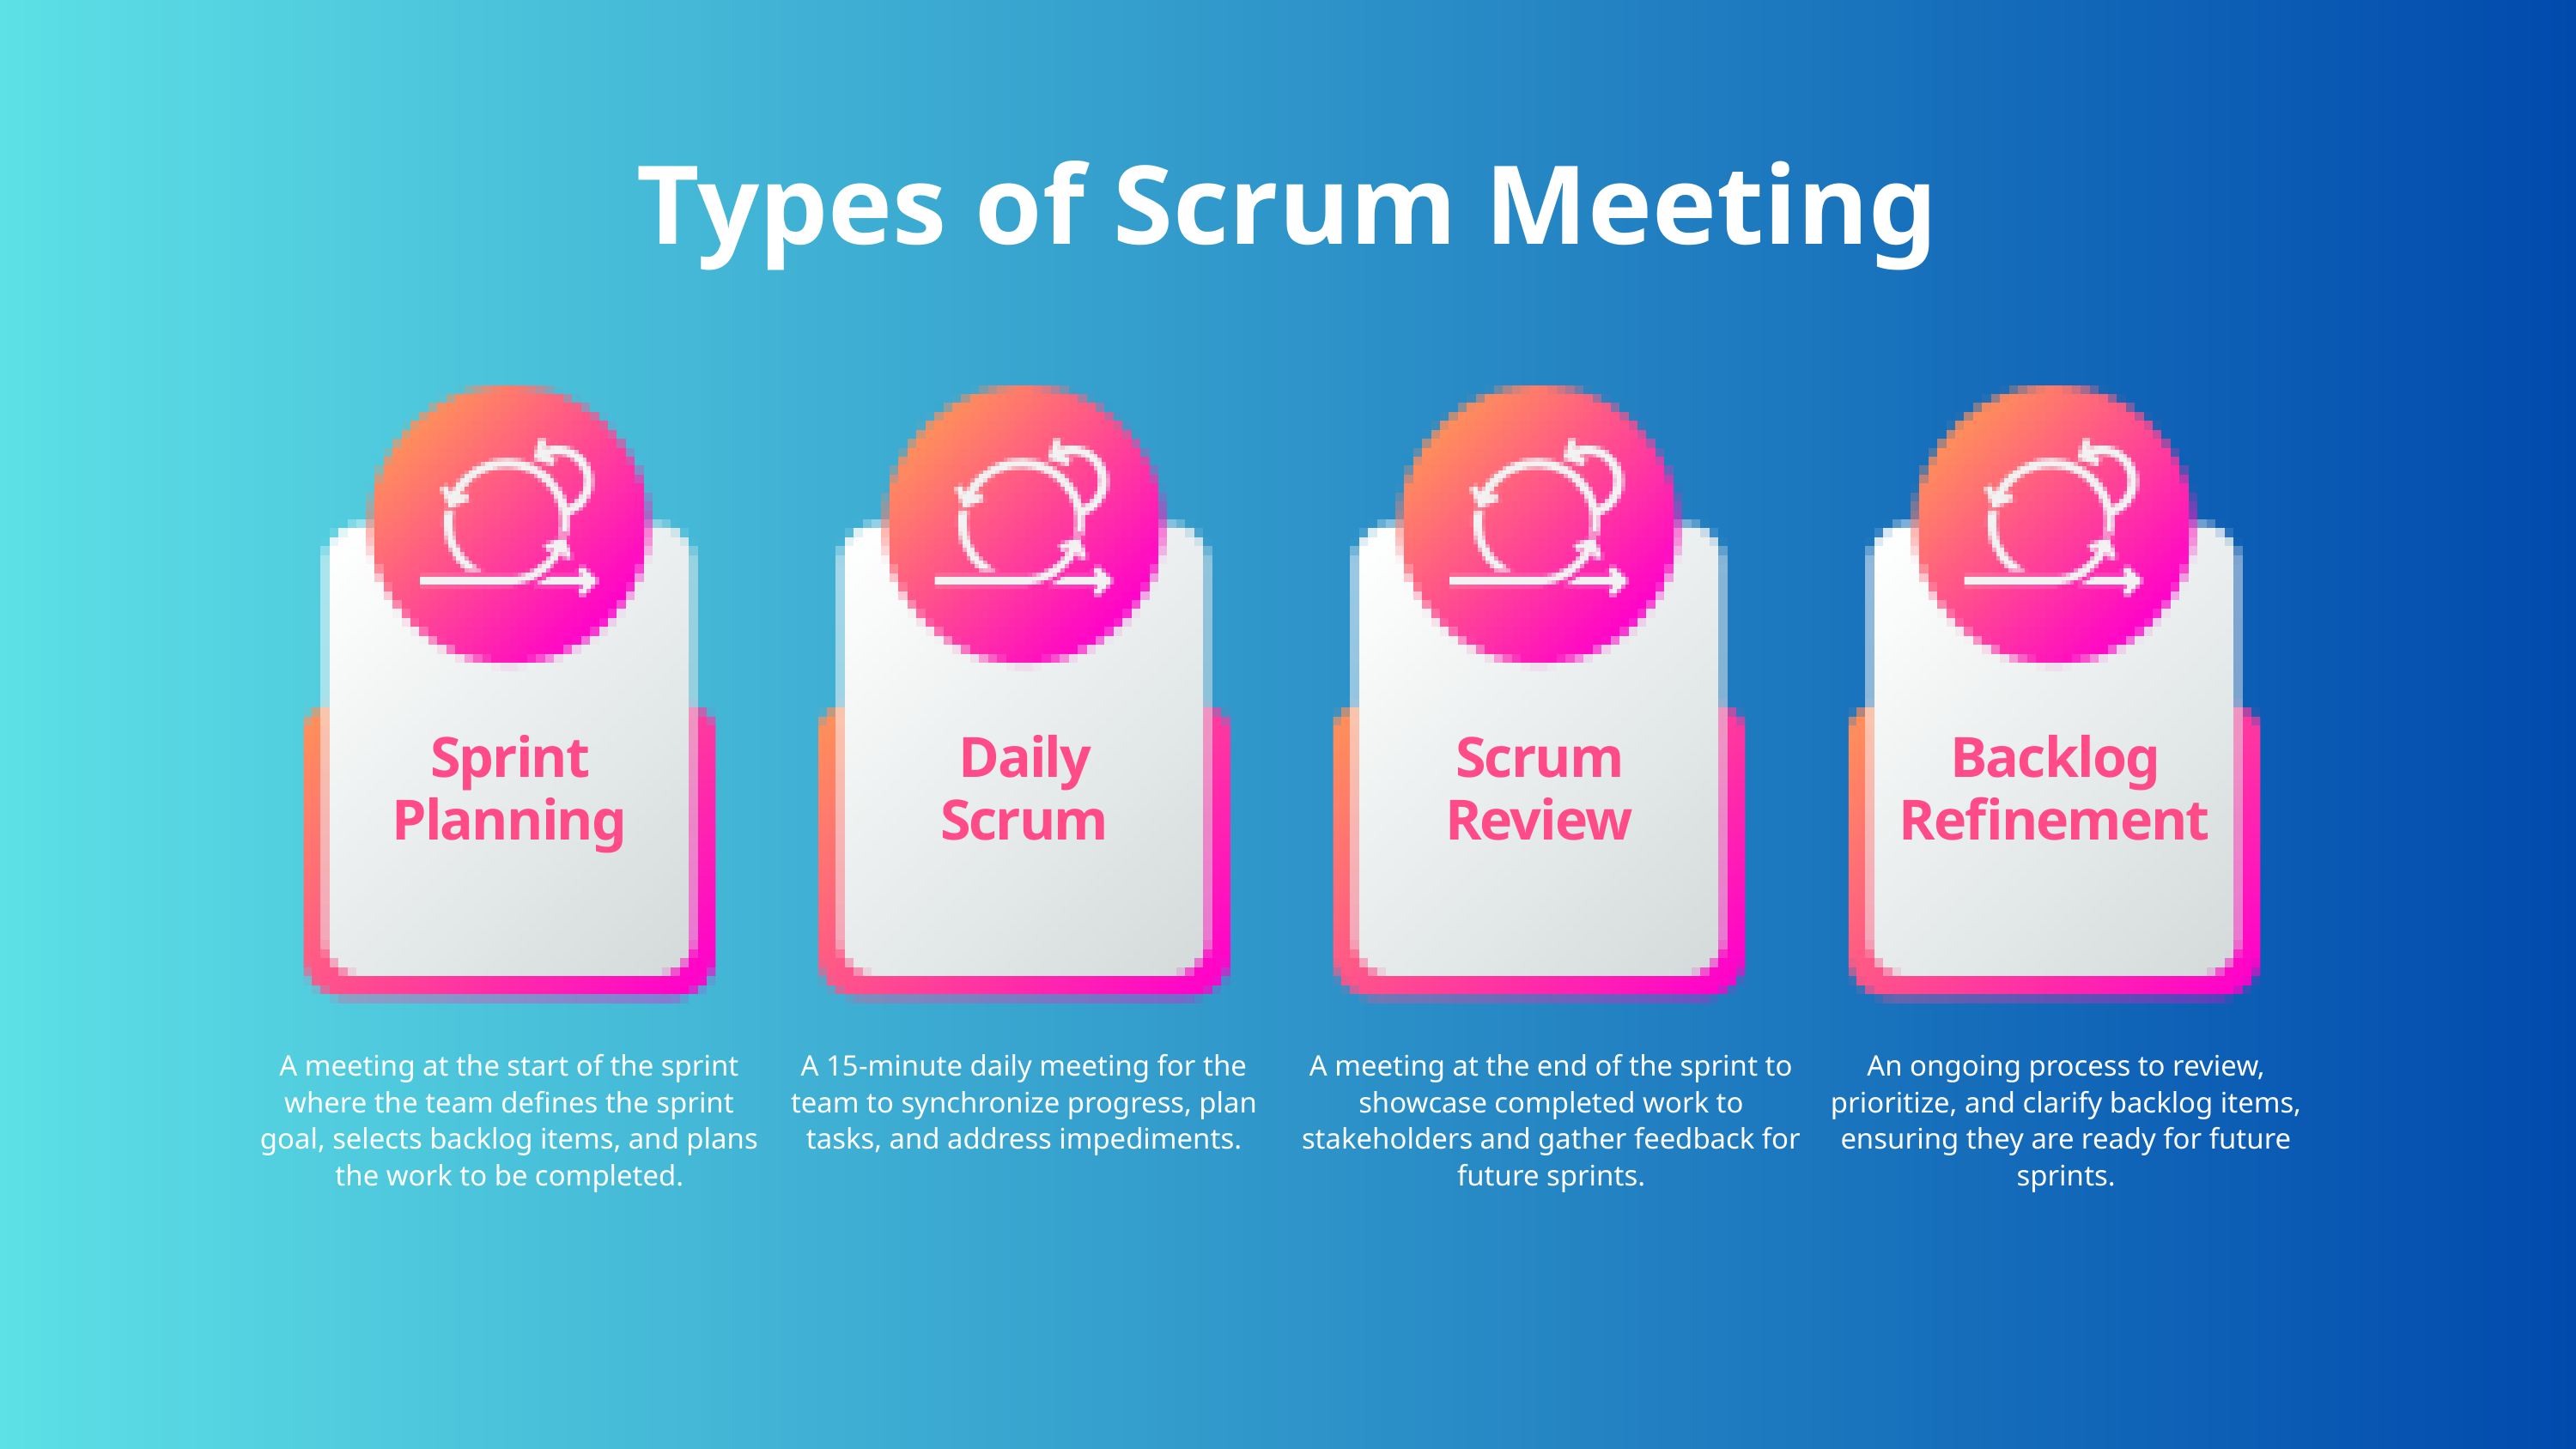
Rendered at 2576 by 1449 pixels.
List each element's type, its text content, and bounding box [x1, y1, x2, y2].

text_box Backlog Refinement [1883, 725, 2226, 852]
text_box A meeting at the start of the sprint where the team defines the sprint goal, selects backlog items, and plans the work to be completed. [255, 1045, 764, 1412]
text_box [1848, 385, 2261, 1003]
text_box [1964, 438, 2144, 597]
text_box [303, 385, 716, 1003]
text_box [1449, 438, 1630, 597]
text_box A meeting at the end of the sprint to showcase completed work to stakeholders and gather feedback for future sprints. [1297, 1045, 1807, 1191]
text_box [934, 438, 1115, 597]
text_box A 15-minute daily meeting for the team to synchronize progress, plan tasks, and address impediments. [769, 1045, 1279, 1155]
text_box [419, 438, 599, 597]
text_box [818, 385, 1230, 1003]
text_box Daily Scrum [877, 725, 1172, 852]
text_box An ongoing process to review, prioritize, and clarify backlog items, ensuring they are ready for future sprints. [1812, 1045, 2321, 1191]
text_box [1333, 385, 1746, 1003]
text_box Sprint Planning [361, 725, 658, 852]
text_box Types of Scrum Meeting [411, 135, 2165, 267]
text_box Scrum Review [1391, 725, 1687, 852]
